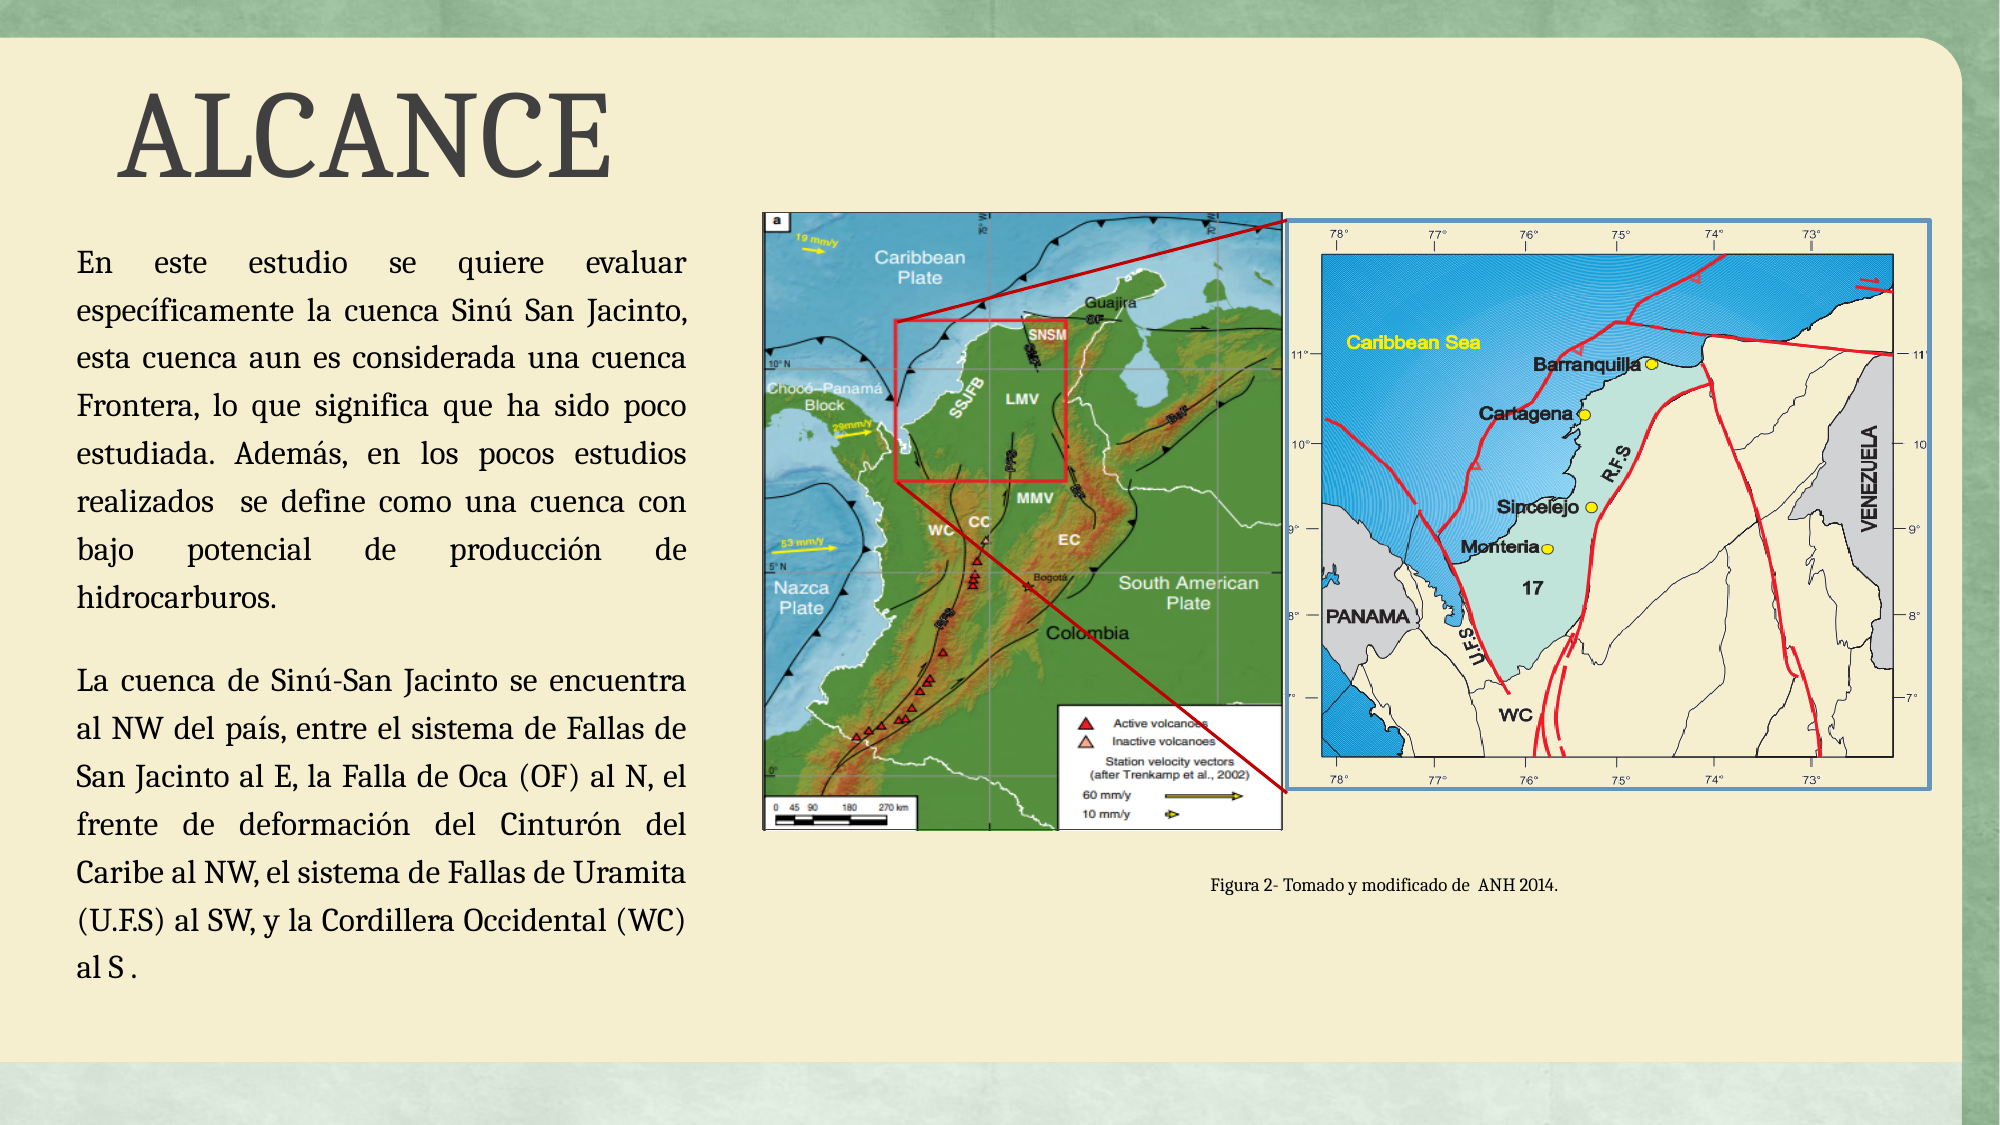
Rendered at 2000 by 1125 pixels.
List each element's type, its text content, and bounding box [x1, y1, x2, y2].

text_box En este estudio se quiere evaluar específicamente la cuenca Sinú San Jacinto, esta cuenca aun es considerada una cuenca Frontera, lo que significa que ha sido poco estudiada. Además, en los pocos estudios realizados se define como una cuenca con bajo potencial de producción de hidrocarburos. La cuenca de Sinú-San Jacinto se encuentra al NW del país, entre el sistema de Fallas de San Jacinto al E, la Falla de Oca (OF) al N, el frente de deformación del Cinturón del Caribe al NW, el sistema de Fallas de Uramita (U.F.S) al SW, y la Cordillera Occidental (WC) al S . [61, 224, 703, 319]
text_box En este estudio se quiere evaluar específicamente la cuenca Sinú San Jacinto, esta cuenca aun es considerada una cuenca Frontera, lo que significa que ha sido poco estudiada. Además, en los pocos estudios realizados se define como una cuenca con bajo potencial de producción de hidrocarburos. La cuenca de Sinú-San Jacinto se encuentra al NW del país, entre el sistema de Fallas de San Jacinto al E, la Falla de Oca (OF) al N, el frente de deformación del Cinturón del Caribe al NW, el sistema de Fallas de Uramita (U.F.S) al SW, y la Cordillera Occidental (WC) al S . [61, 672, 703, 995]
text_box ALCANCE [101, 62, 1027, 213]
text_box [33, 319, 757, 672]
text_box Figura 2- Tomado y modificado de ANH 2014. [1195, 841, 1609, 926]
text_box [762, 211, 1941, 831]
